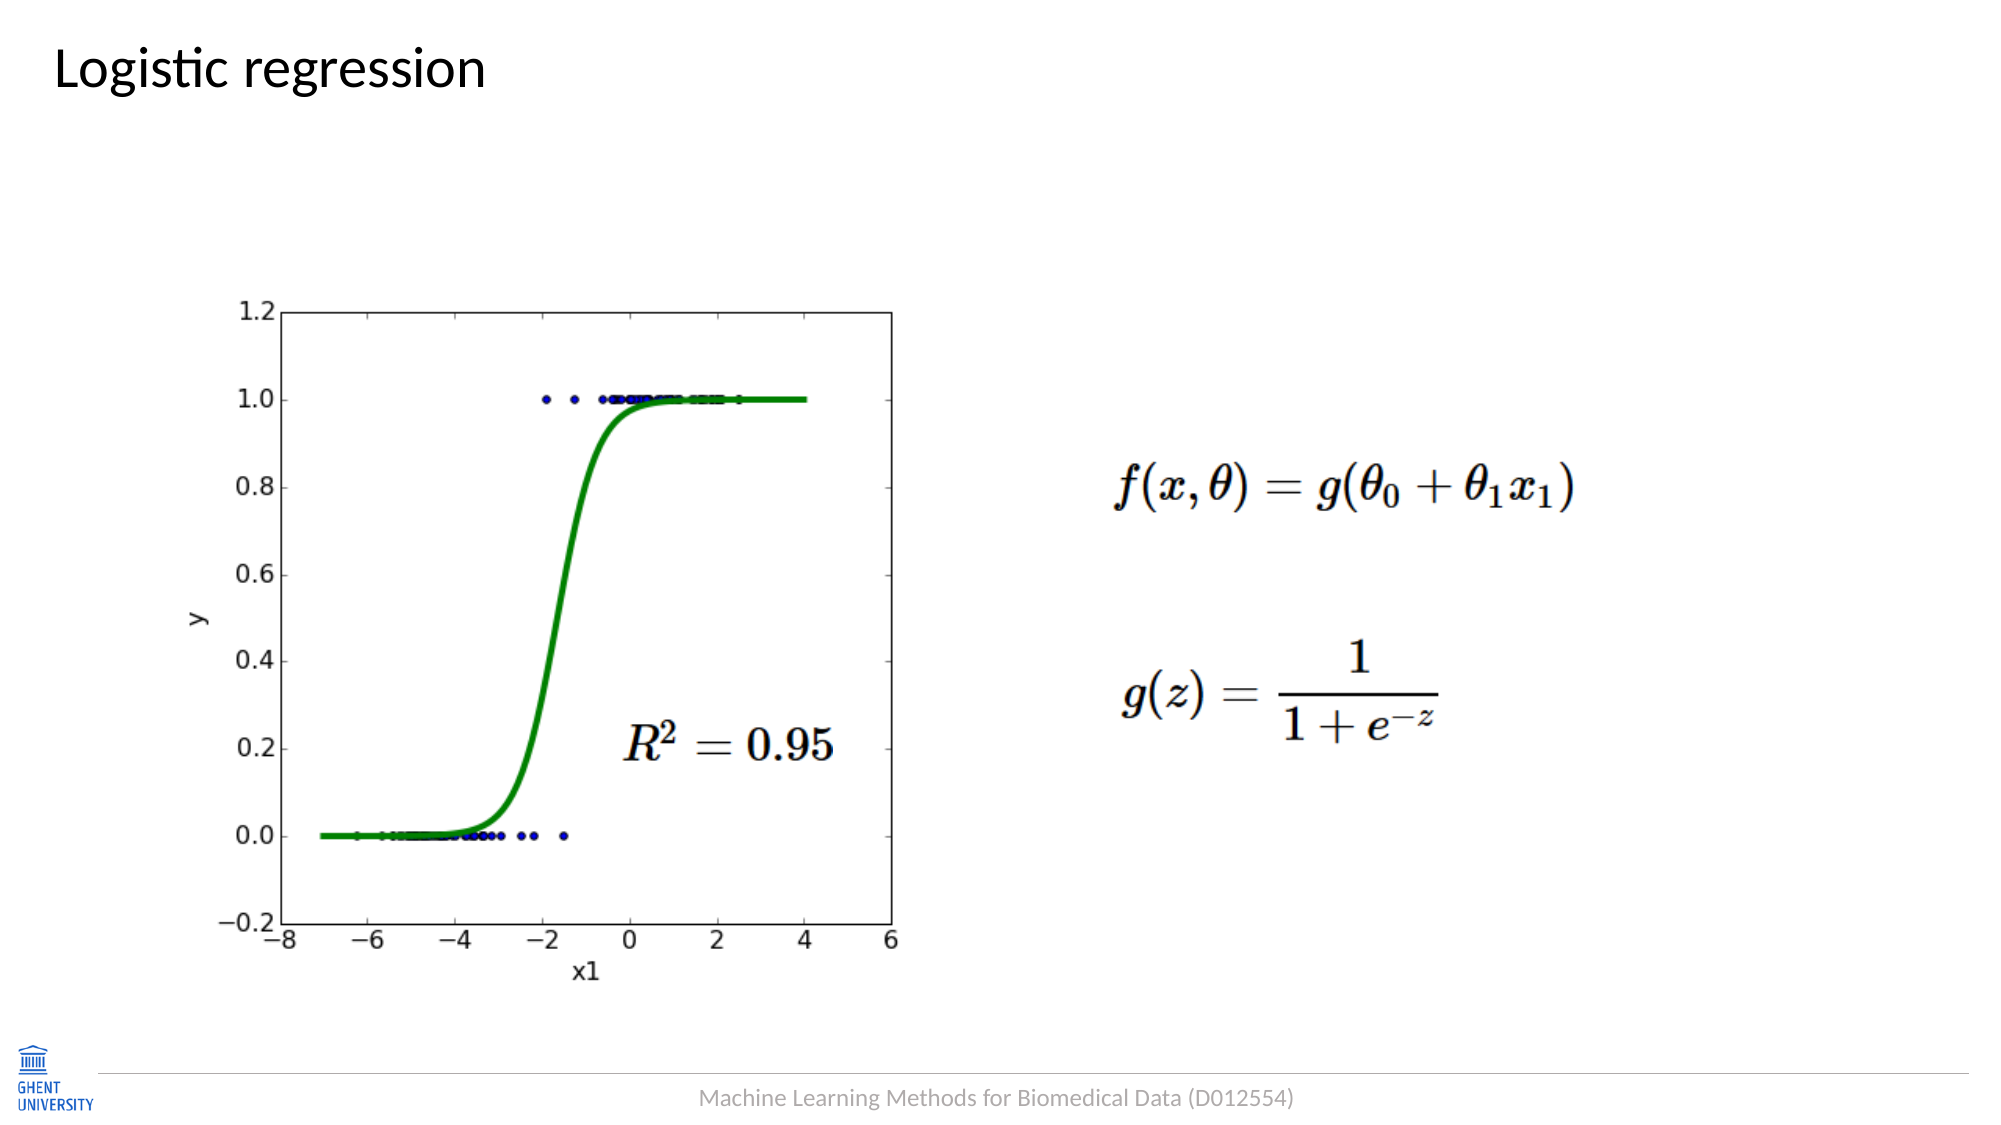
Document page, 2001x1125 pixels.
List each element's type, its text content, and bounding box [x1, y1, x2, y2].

text_box Logistic regression [39, 21, 1967, 107]
text_box Machine Learning Methods for Biomedical Data (D012554) [10, 1074, 1990, 1120]
picture [1086, 426, 1626, 563]
picture [168, 281, 910, 1010]
picture [1086, 615, 1448, 759]
picture [10, 1031, 101, 1118]
